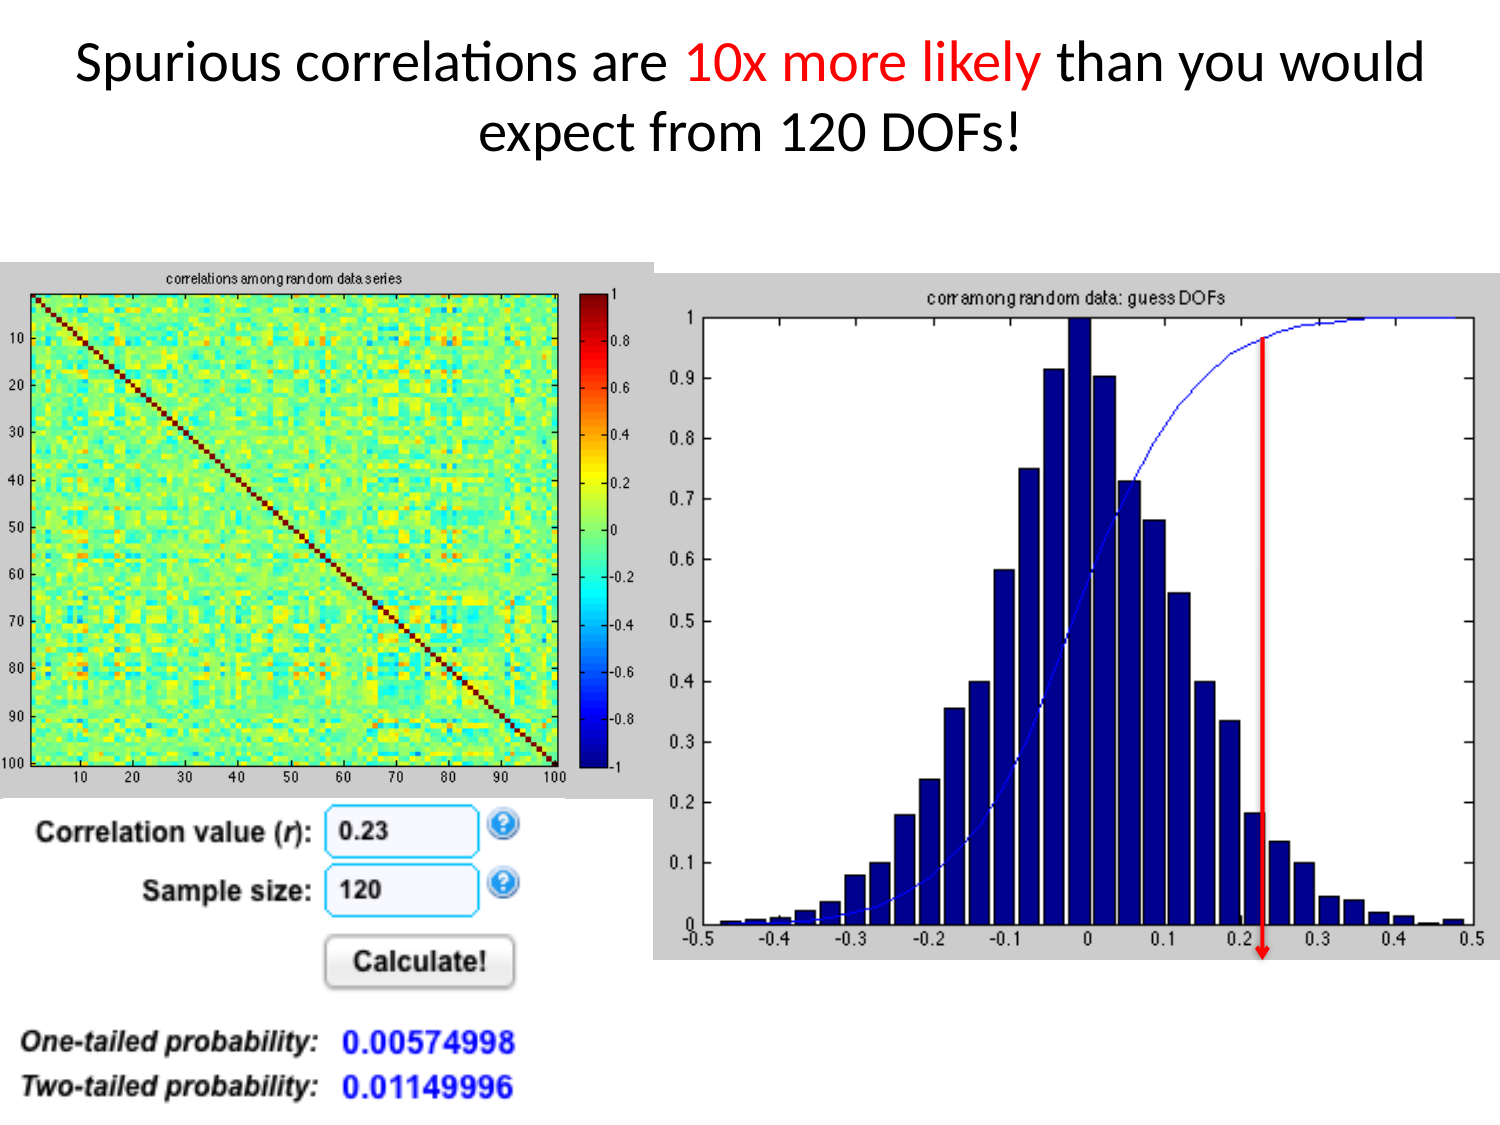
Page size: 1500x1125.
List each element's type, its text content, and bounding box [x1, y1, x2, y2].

picture [0, 262, 1500, 1125]
title Spurious correlations are 10x more likely than you would expect from 120 DOFs! [3, 14, 1500, 171]
